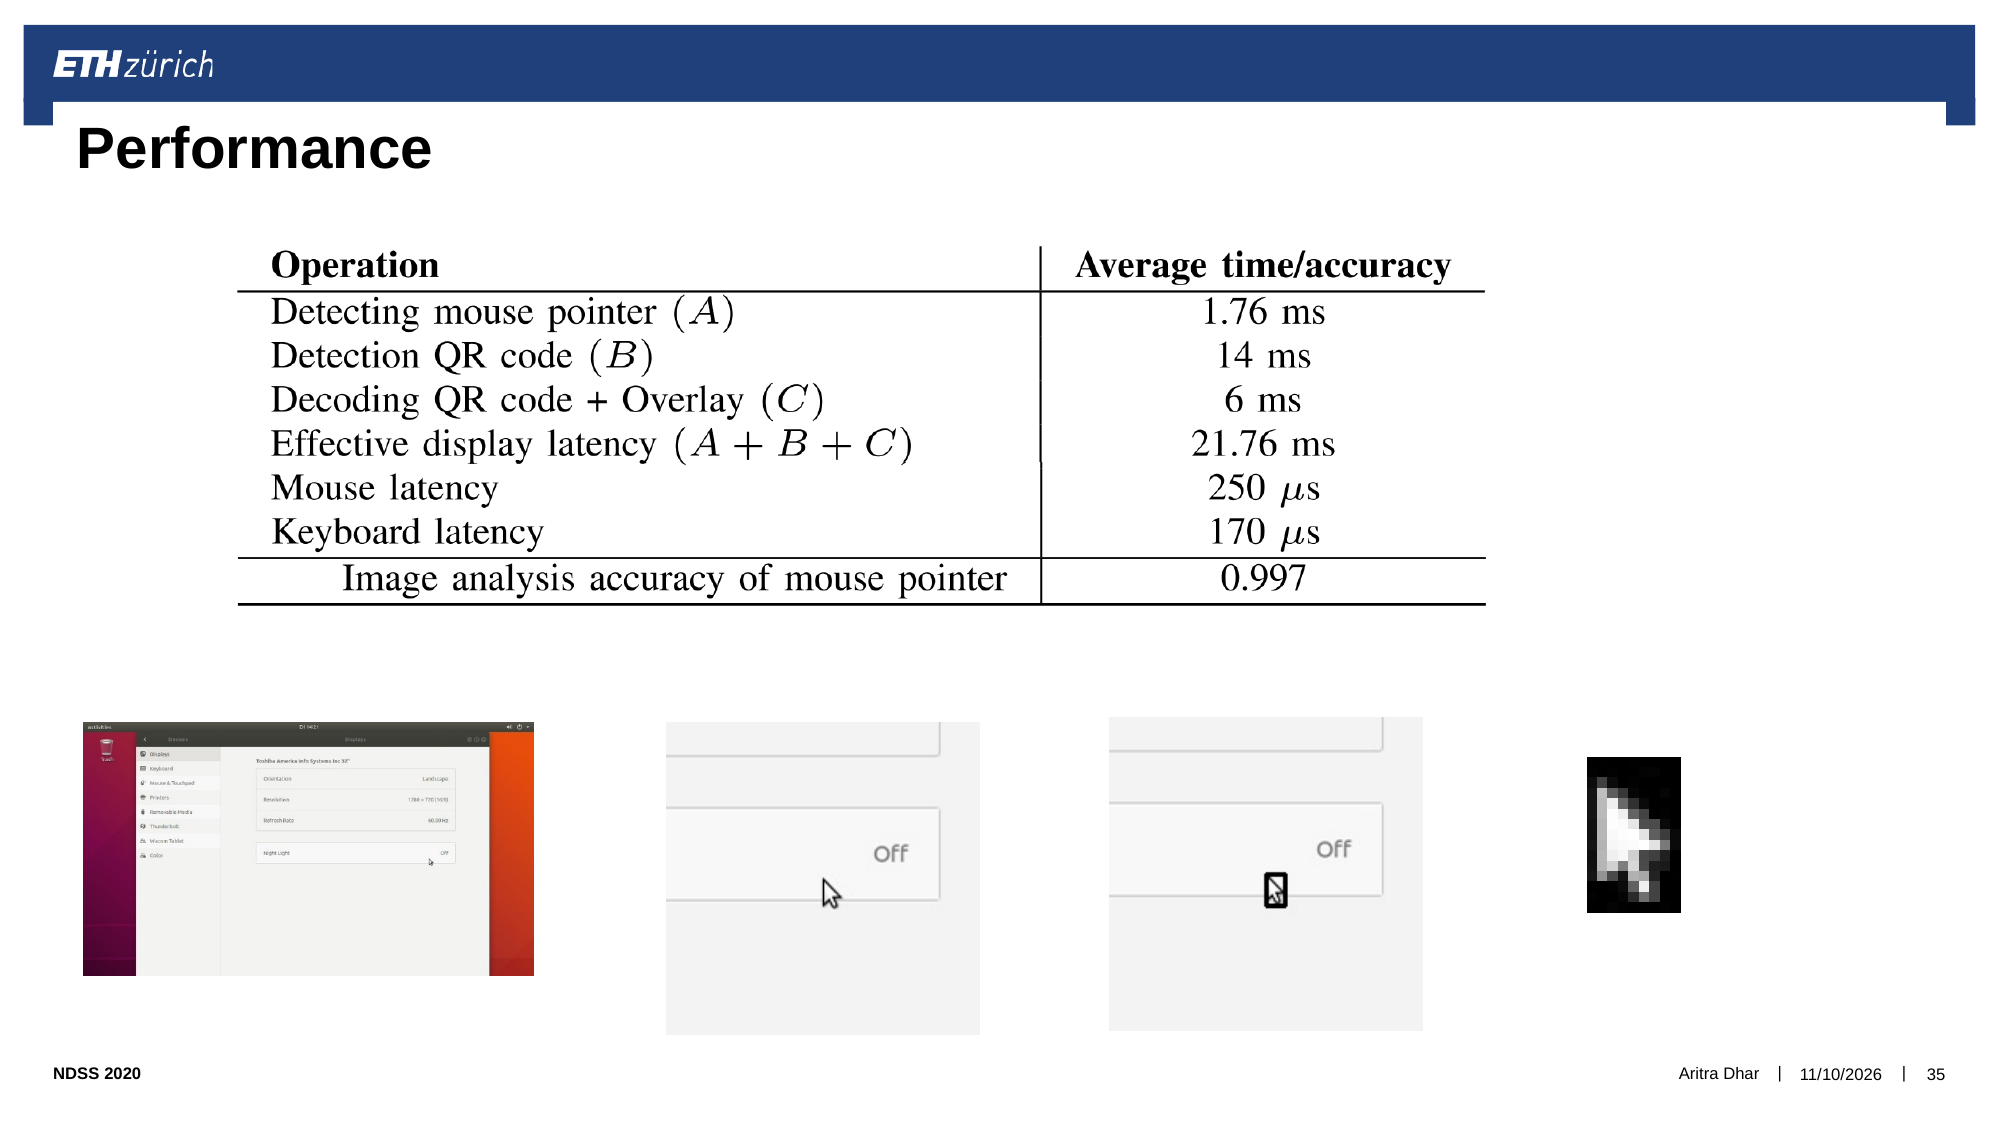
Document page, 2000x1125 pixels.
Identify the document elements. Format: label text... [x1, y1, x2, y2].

slide_number 35 [1906, 1034, 1966, 1112]
picture [666, 722, 980, 1036]
footer Aritra Dhar [999, 1034, 1760, 1111]
picture [236, 237, 1501, 618]
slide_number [1790, 1034, 1892, 1112]
picture [83, 722, 535, 976]
title Performance [53, 101, 1946, 262]
picture [1586, 756, 1681, 914]
picture [1109, 717, 1423, 1031]
